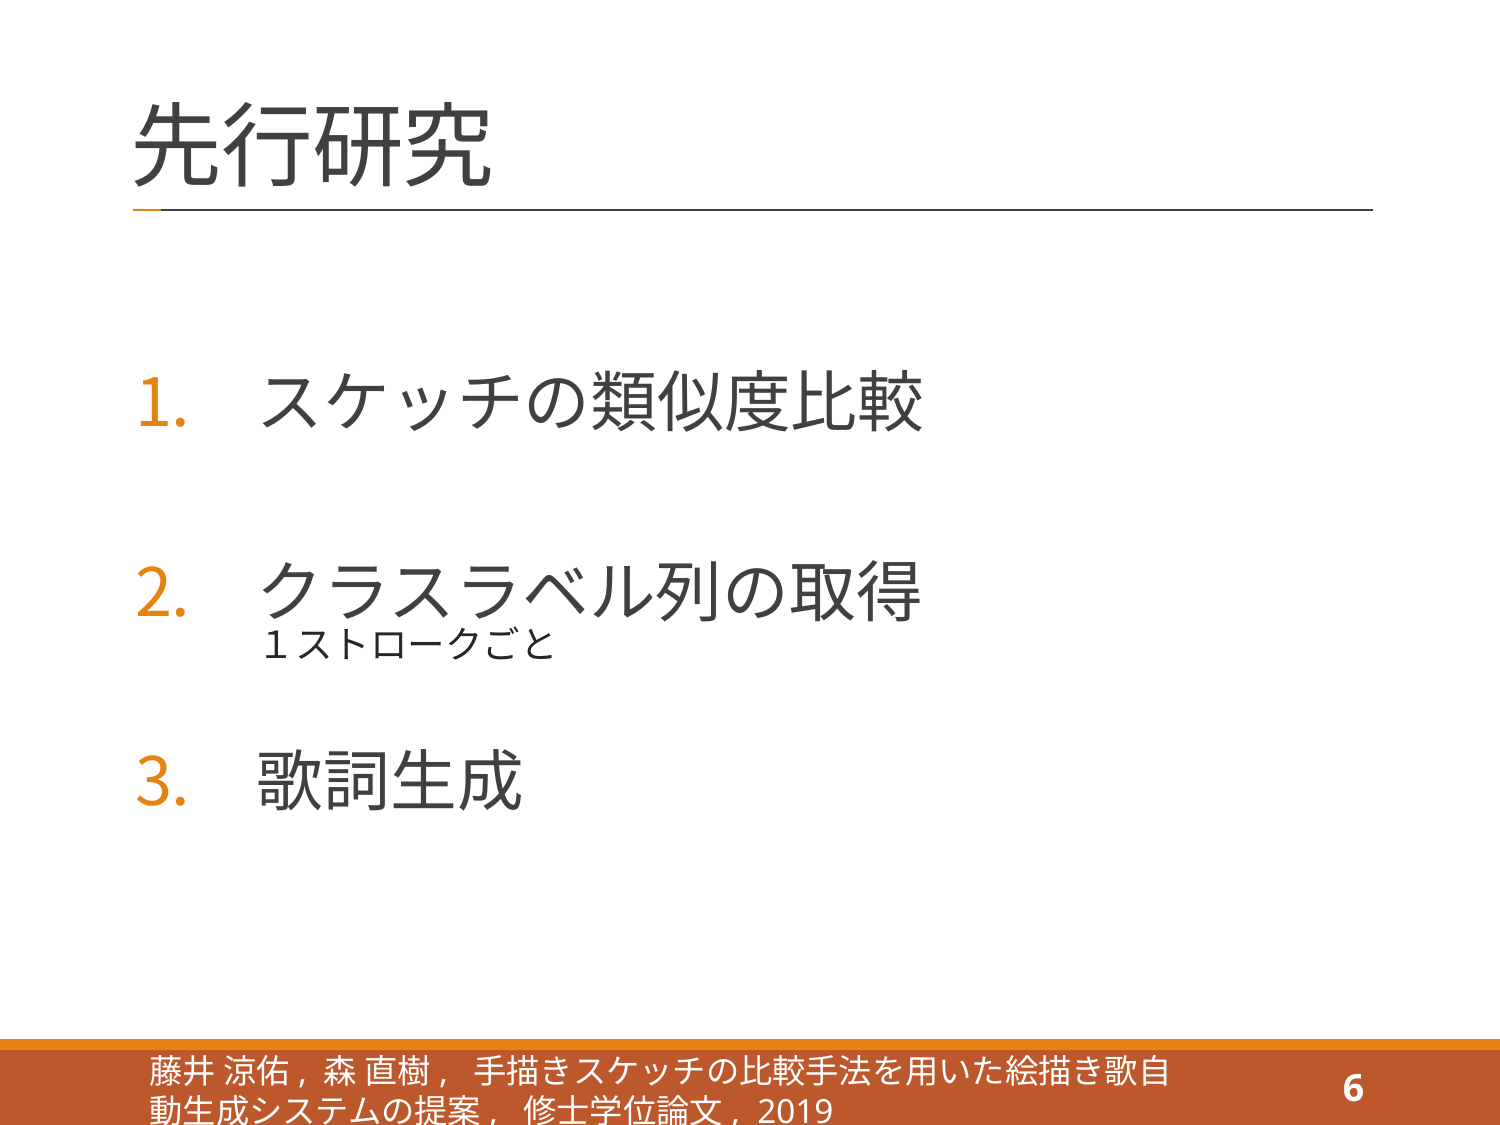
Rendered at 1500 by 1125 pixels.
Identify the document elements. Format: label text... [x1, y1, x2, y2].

text_box １ストロークごと [242, 613, 573, 674]
title 先行研究 [115, 37, 1373, 207]
slide_number 6 [1218, 1059, 1380, 1120]
list スケッチの類似度比較 クラスラベル列の取得 歌詞生成 [135, 272, 1373, 1016]
text_box 藤井 涼佑, 森 直樹, 手描きスケッチの比較手法を用いた絵描き歌自動生成システムの提案, 修士学位論文, 2019 [134, 1042, 1218, 1125]
